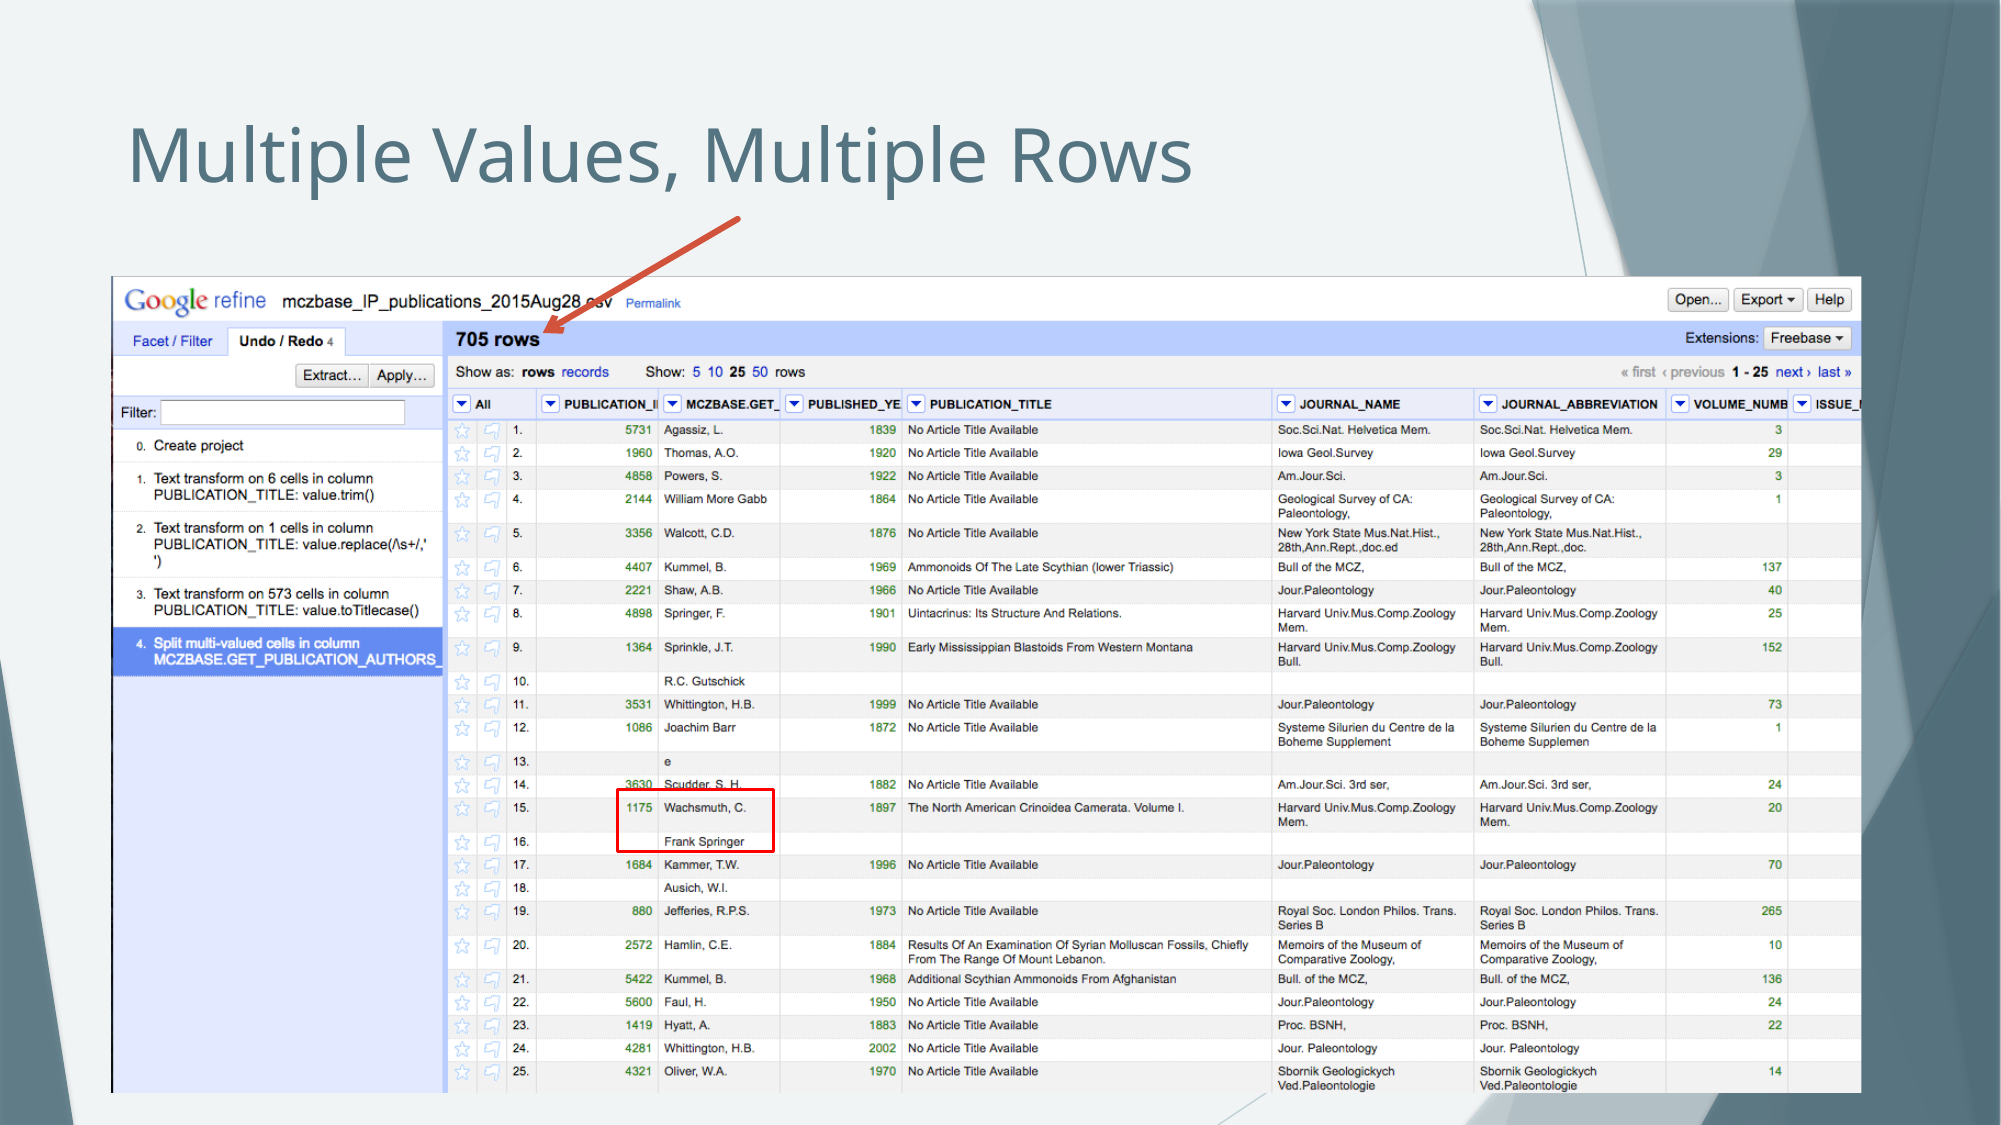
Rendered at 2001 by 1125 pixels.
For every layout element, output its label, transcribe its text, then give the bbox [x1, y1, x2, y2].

picture [110, 275, 1862, 1094]
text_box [542, 218, 739, 334]
title Multiple Values, Multiple Rows [111, 99, 1522, 273]
